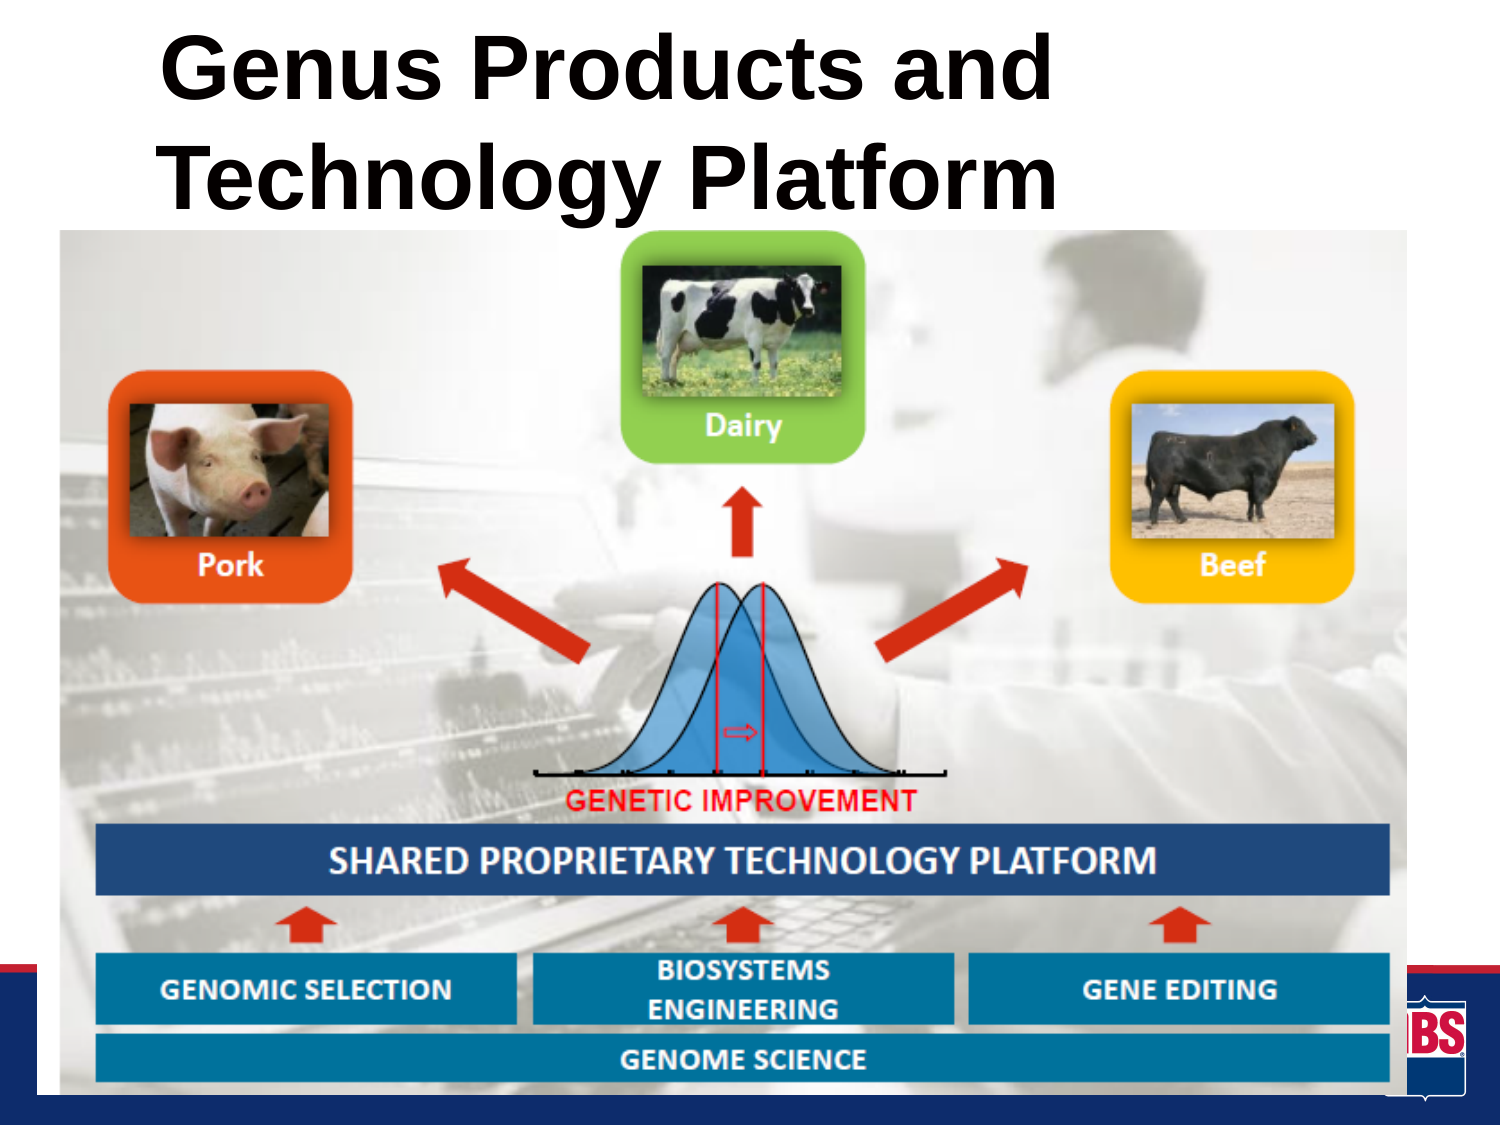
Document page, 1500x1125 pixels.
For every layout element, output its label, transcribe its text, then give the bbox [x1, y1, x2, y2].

title Genus Products and Technology Platform [0, 53, 1217, 184]
picture [0, 0, 1500, 1125]
